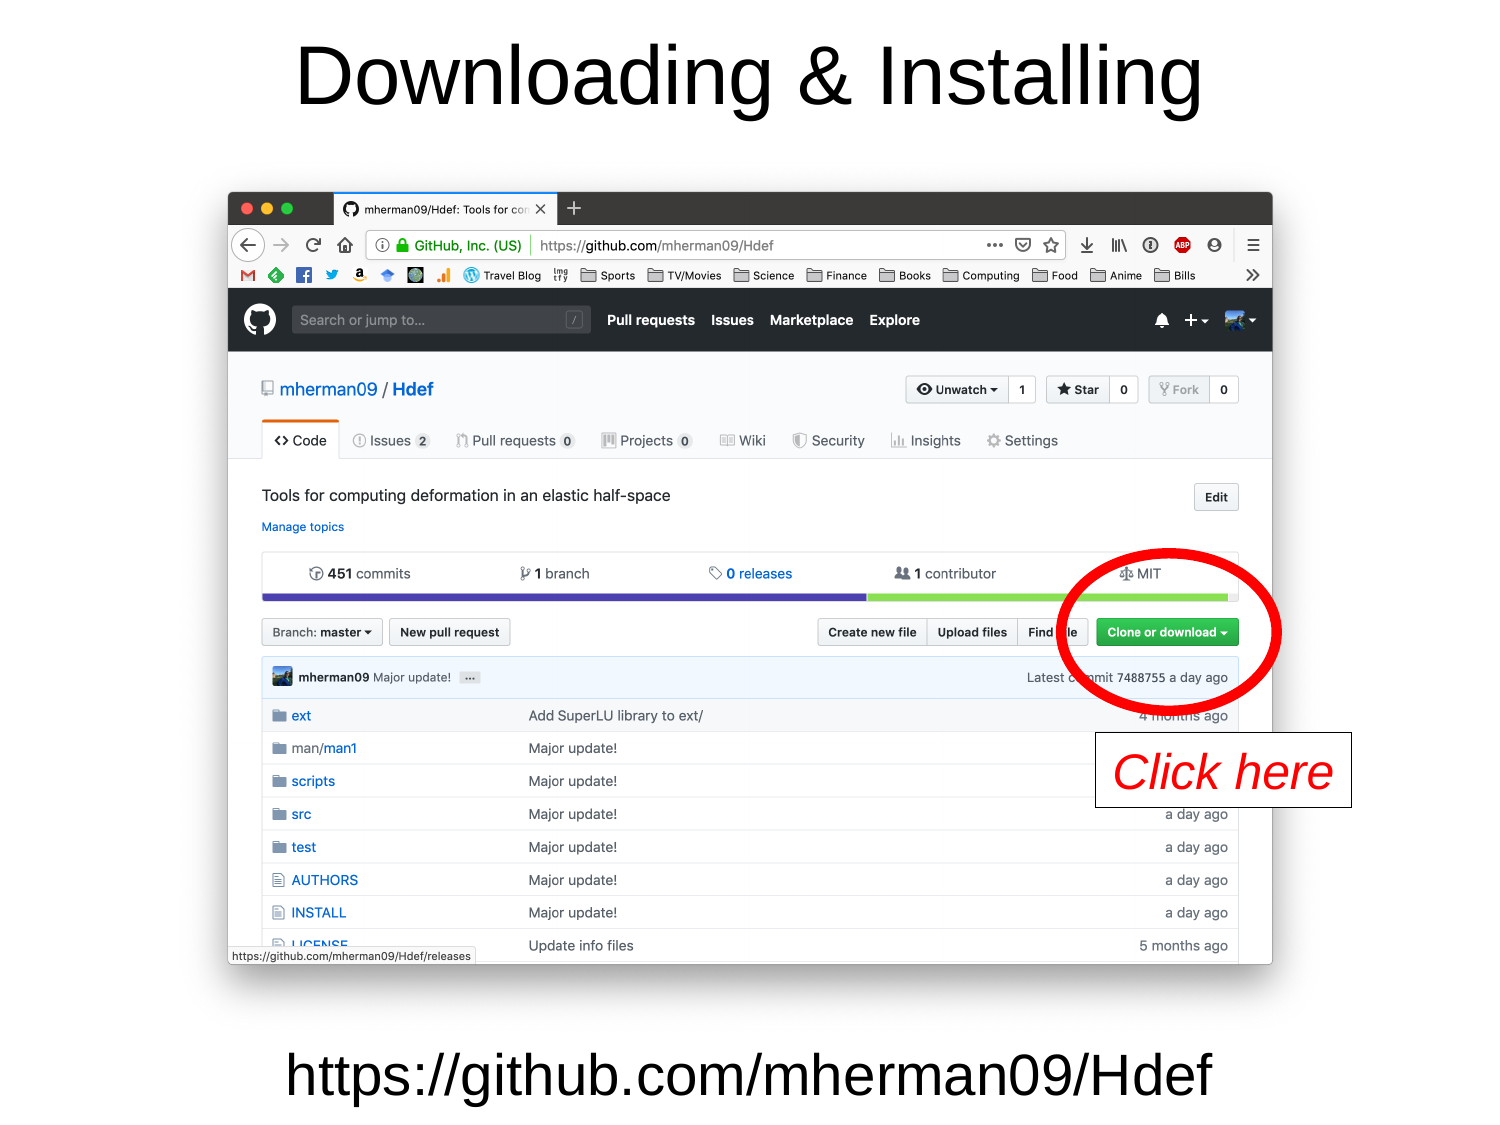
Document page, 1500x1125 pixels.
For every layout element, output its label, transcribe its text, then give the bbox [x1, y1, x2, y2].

picture [172, 154, 1328, 1038]
title Downloading & Installing [0, 0, 1500, 155]
text_box Click here [1328, 732, 1352, 808]
list https://github.com/mherman09/Hdef [103, 1037, 1397, 1125]
